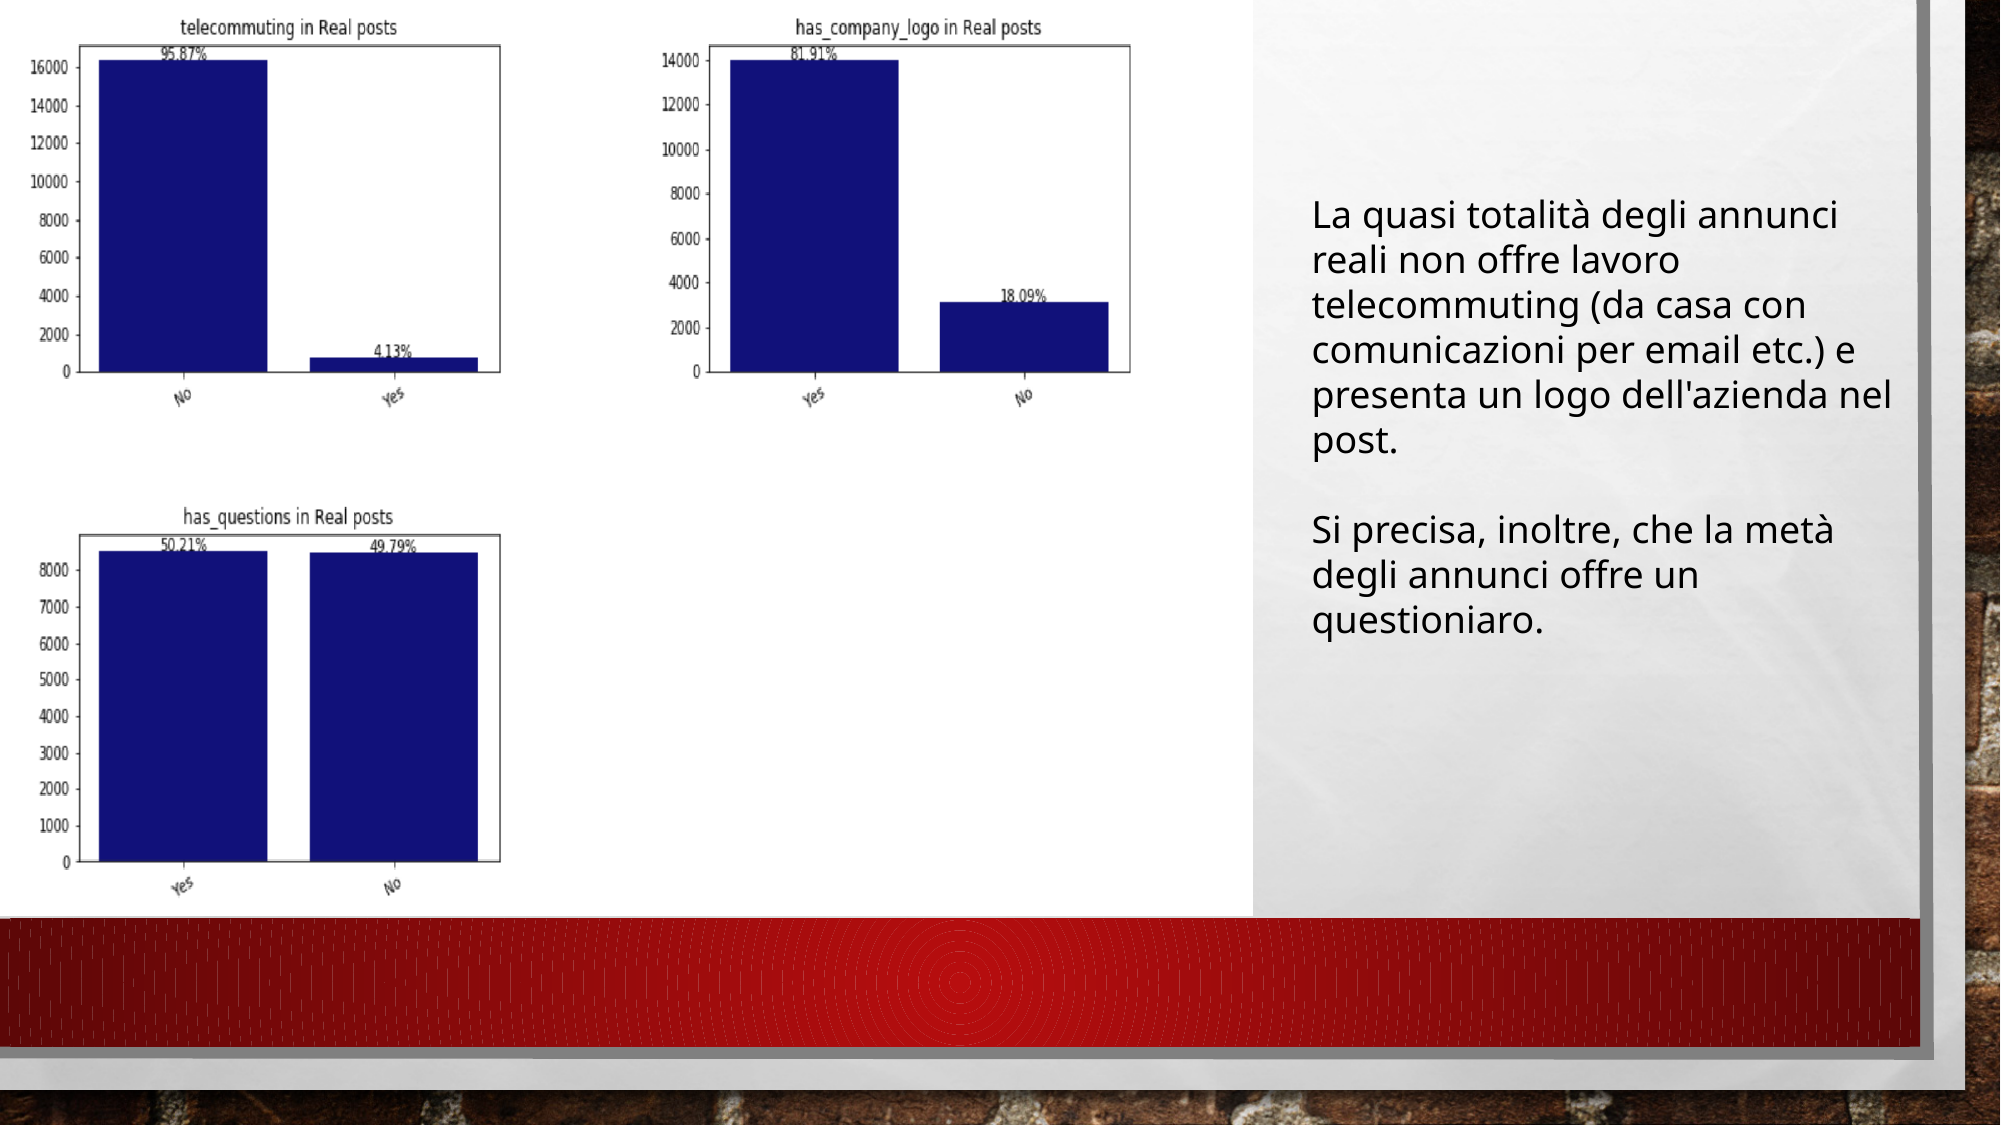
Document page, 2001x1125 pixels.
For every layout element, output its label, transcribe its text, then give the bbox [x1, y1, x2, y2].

picture [0, 0, 1254, 916]
picture [0, 0, 2000, 1125]
text_box La quasi totalità degli annunci reali non offre lavoro telecommuting (da casa con comunicazioni per email etc.) e presenta un logo dell'azienda nel post. Si precisa, inoltre, che la metà degli annunci offre un questioniaro. [1296, 183, 1928, 649]
